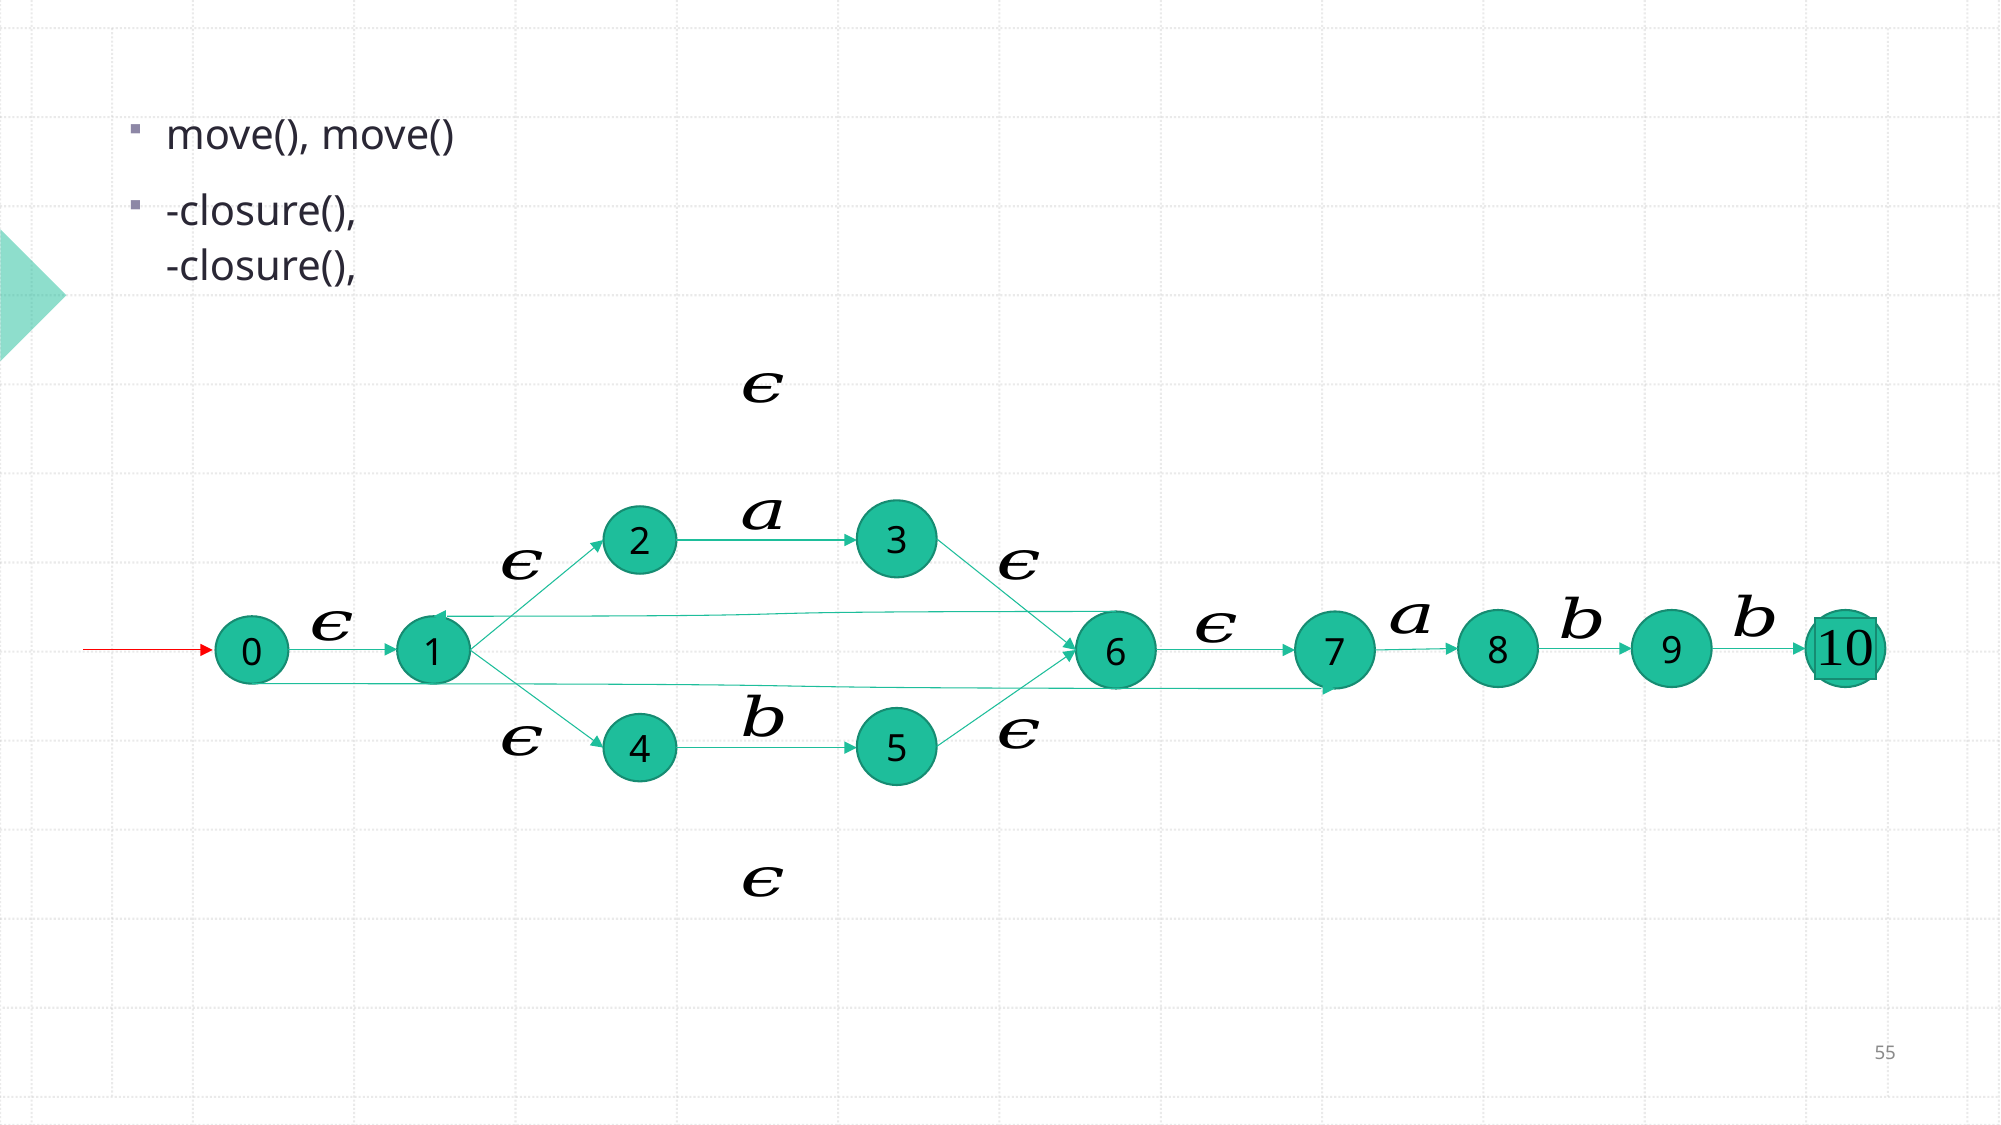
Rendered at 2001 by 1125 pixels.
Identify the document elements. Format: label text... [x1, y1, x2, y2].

slide_number 55 [1805, 1019, 1966, 1089]
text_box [83, 354, 1886, 909]
